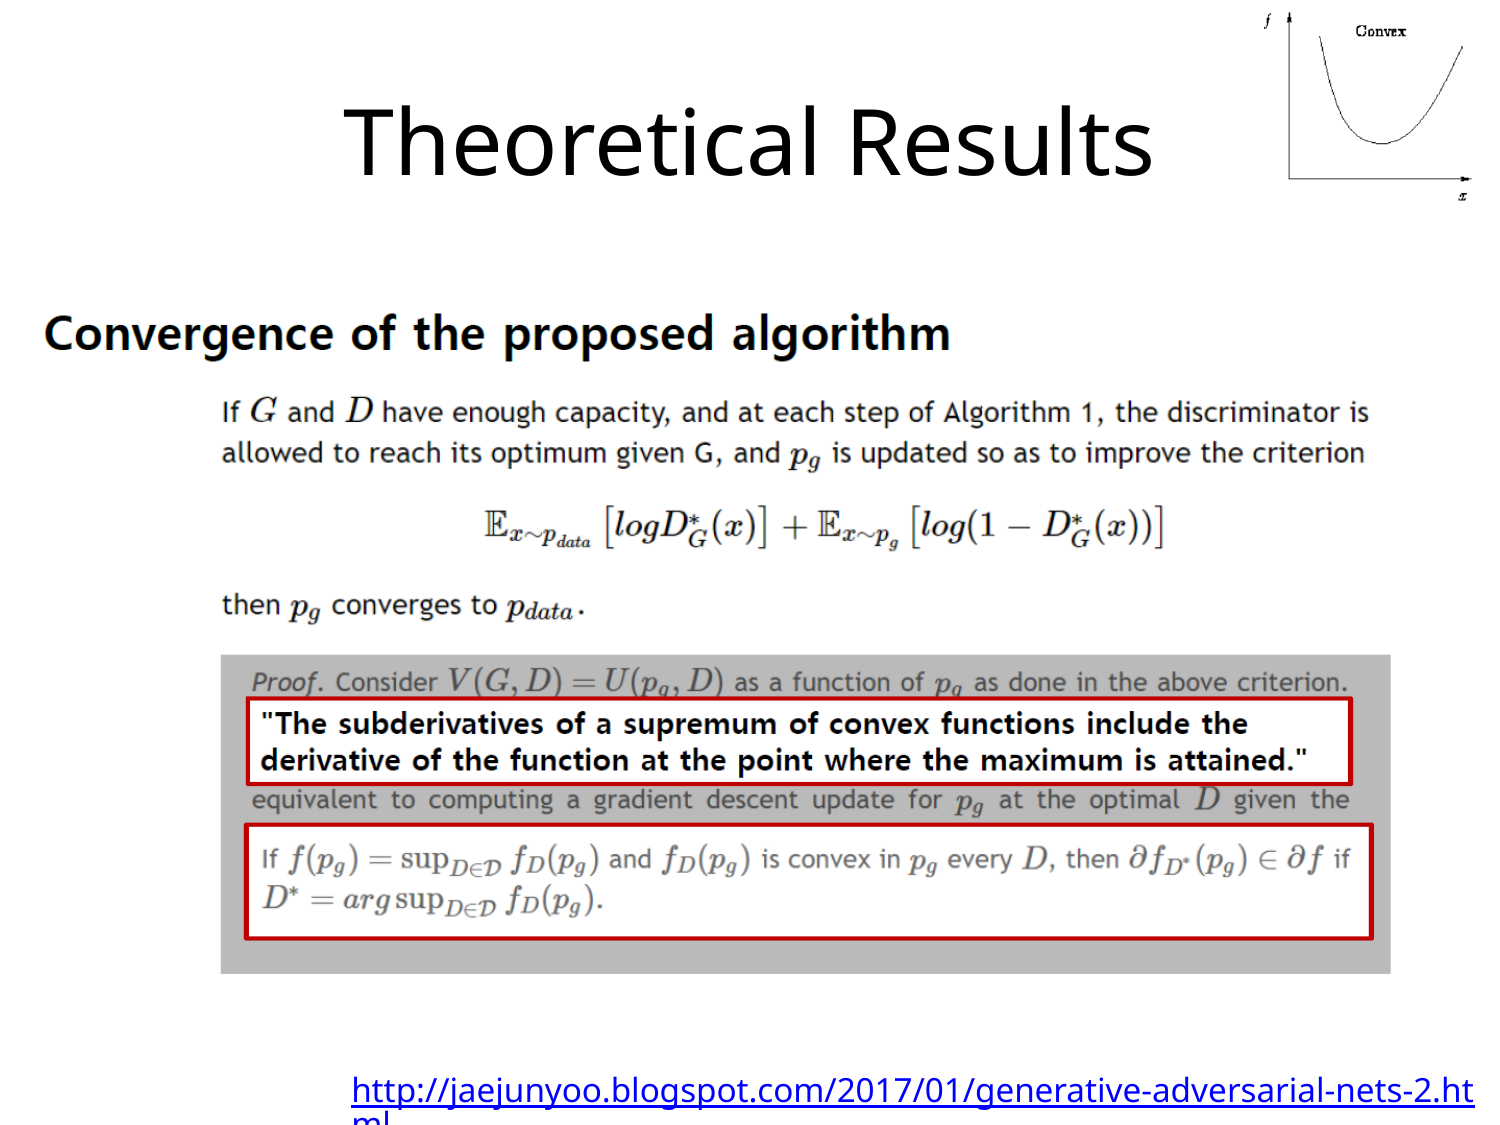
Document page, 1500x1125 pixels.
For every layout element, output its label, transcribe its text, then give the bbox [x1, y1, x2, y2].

picture [29, 302, 1471, 1023]
title Theoretical Results [75, 45, 1425, 233]
text_box http://jaejunyoo.blogspot.com/2017/01/generative-adversarial-nets-2.html [336, 1062, 1500, 1123]
picture [1255, 0, 1500, 209]
